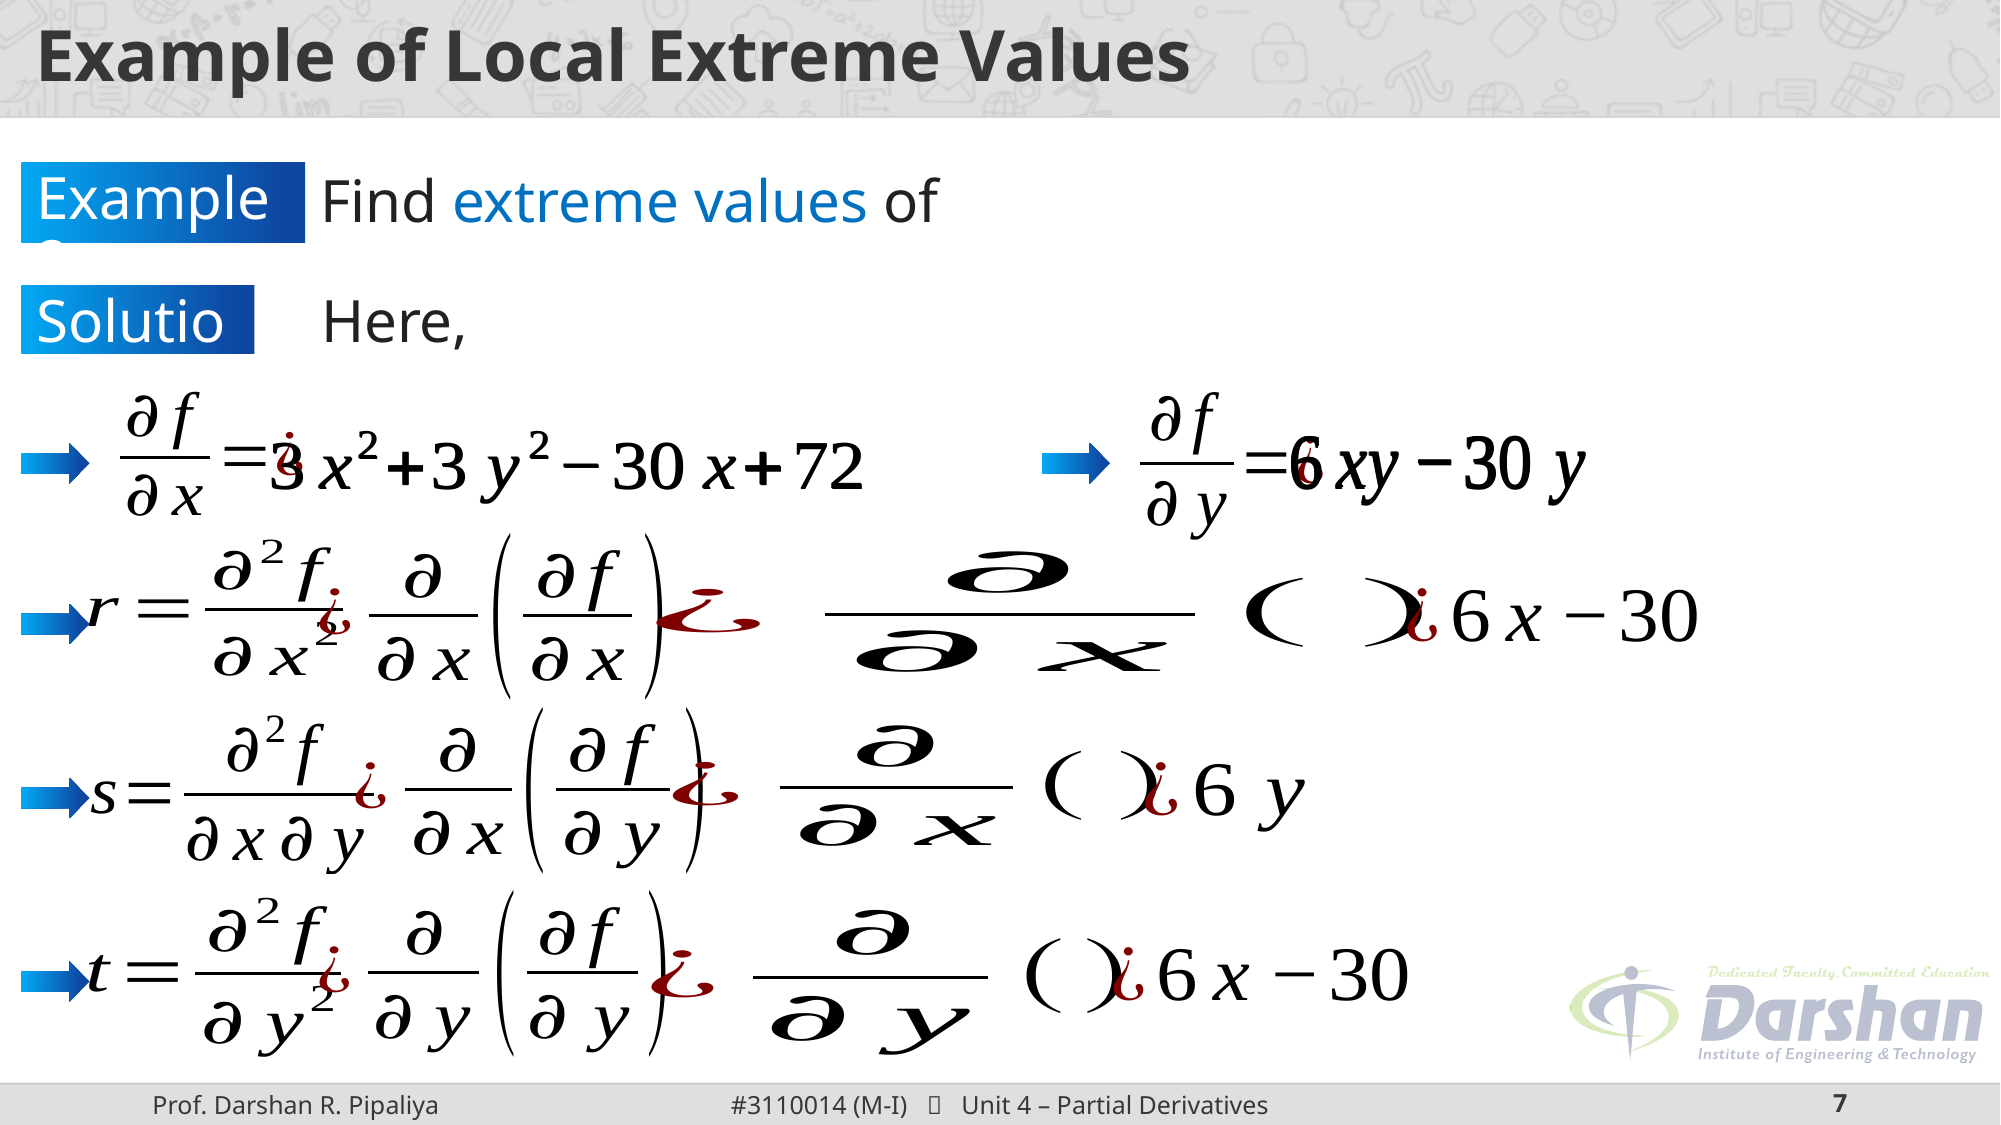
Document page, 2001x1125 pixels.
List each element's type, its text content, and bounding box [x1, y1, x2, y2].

text_box [21, 442, 90, 484]
text_box [21, 777, 90, 819]
text_box [21, 603, 90, 645]
text_box Example 2: [21, 162, 306, 243]
text_box [1041, 442, 1111, 484]
text_box [21, 961, 90, 1002]
text_box Solution: [21, 285, 255, 354]
title Example of Local Extreme Values [0, 0, 2000, 117]
